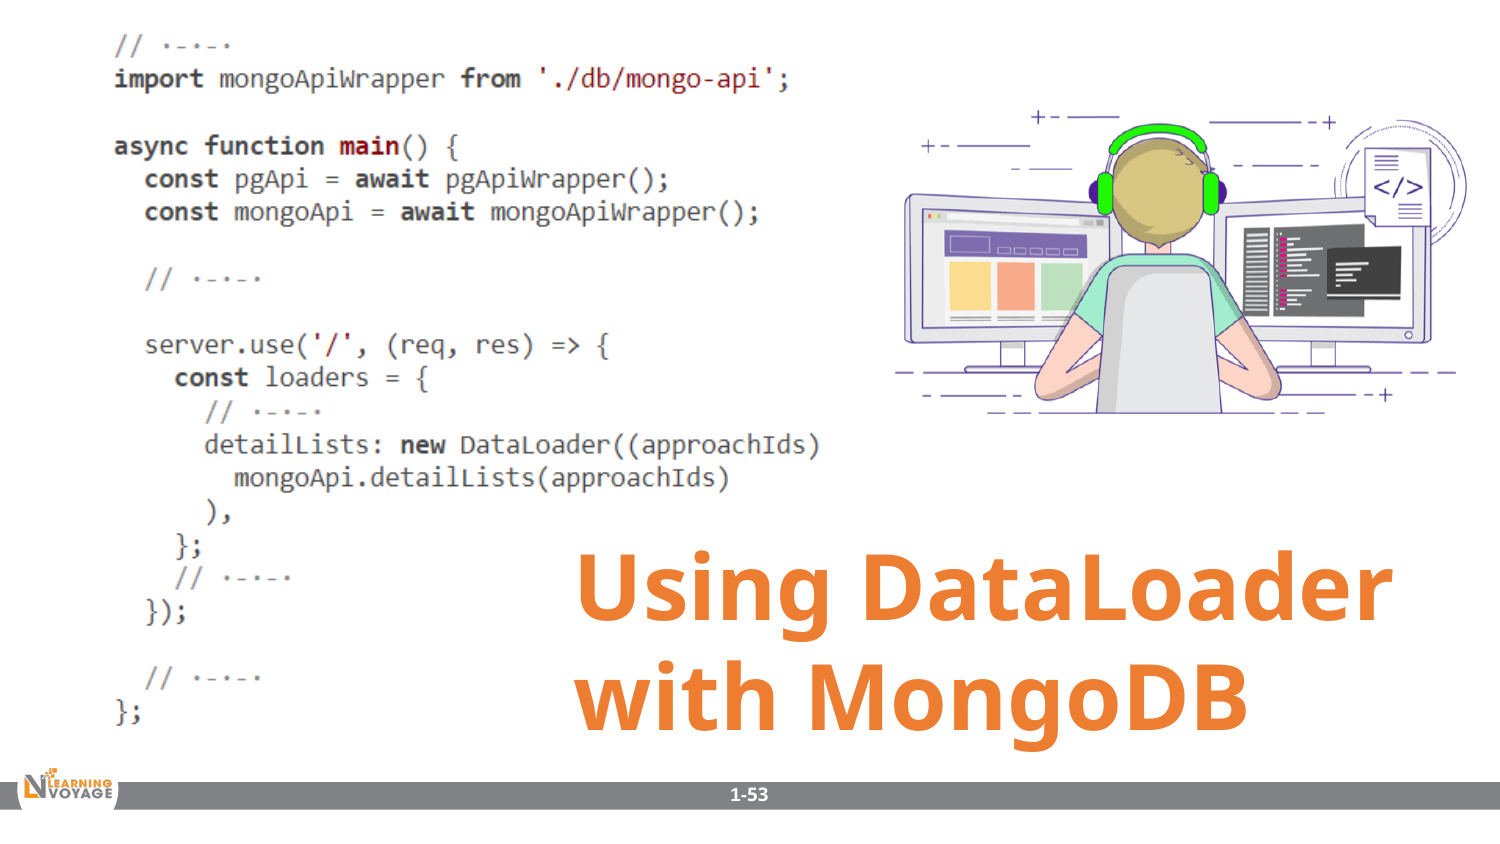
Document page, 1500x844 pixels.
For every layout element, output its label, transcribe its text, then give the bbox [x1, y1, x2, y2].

text_box Using DataLoader with MongoDB [1016, 581, 1500, 697]
picture [0, 13, 1500, 844]
slide_number 1-53 [692, 770, 784, 821]
